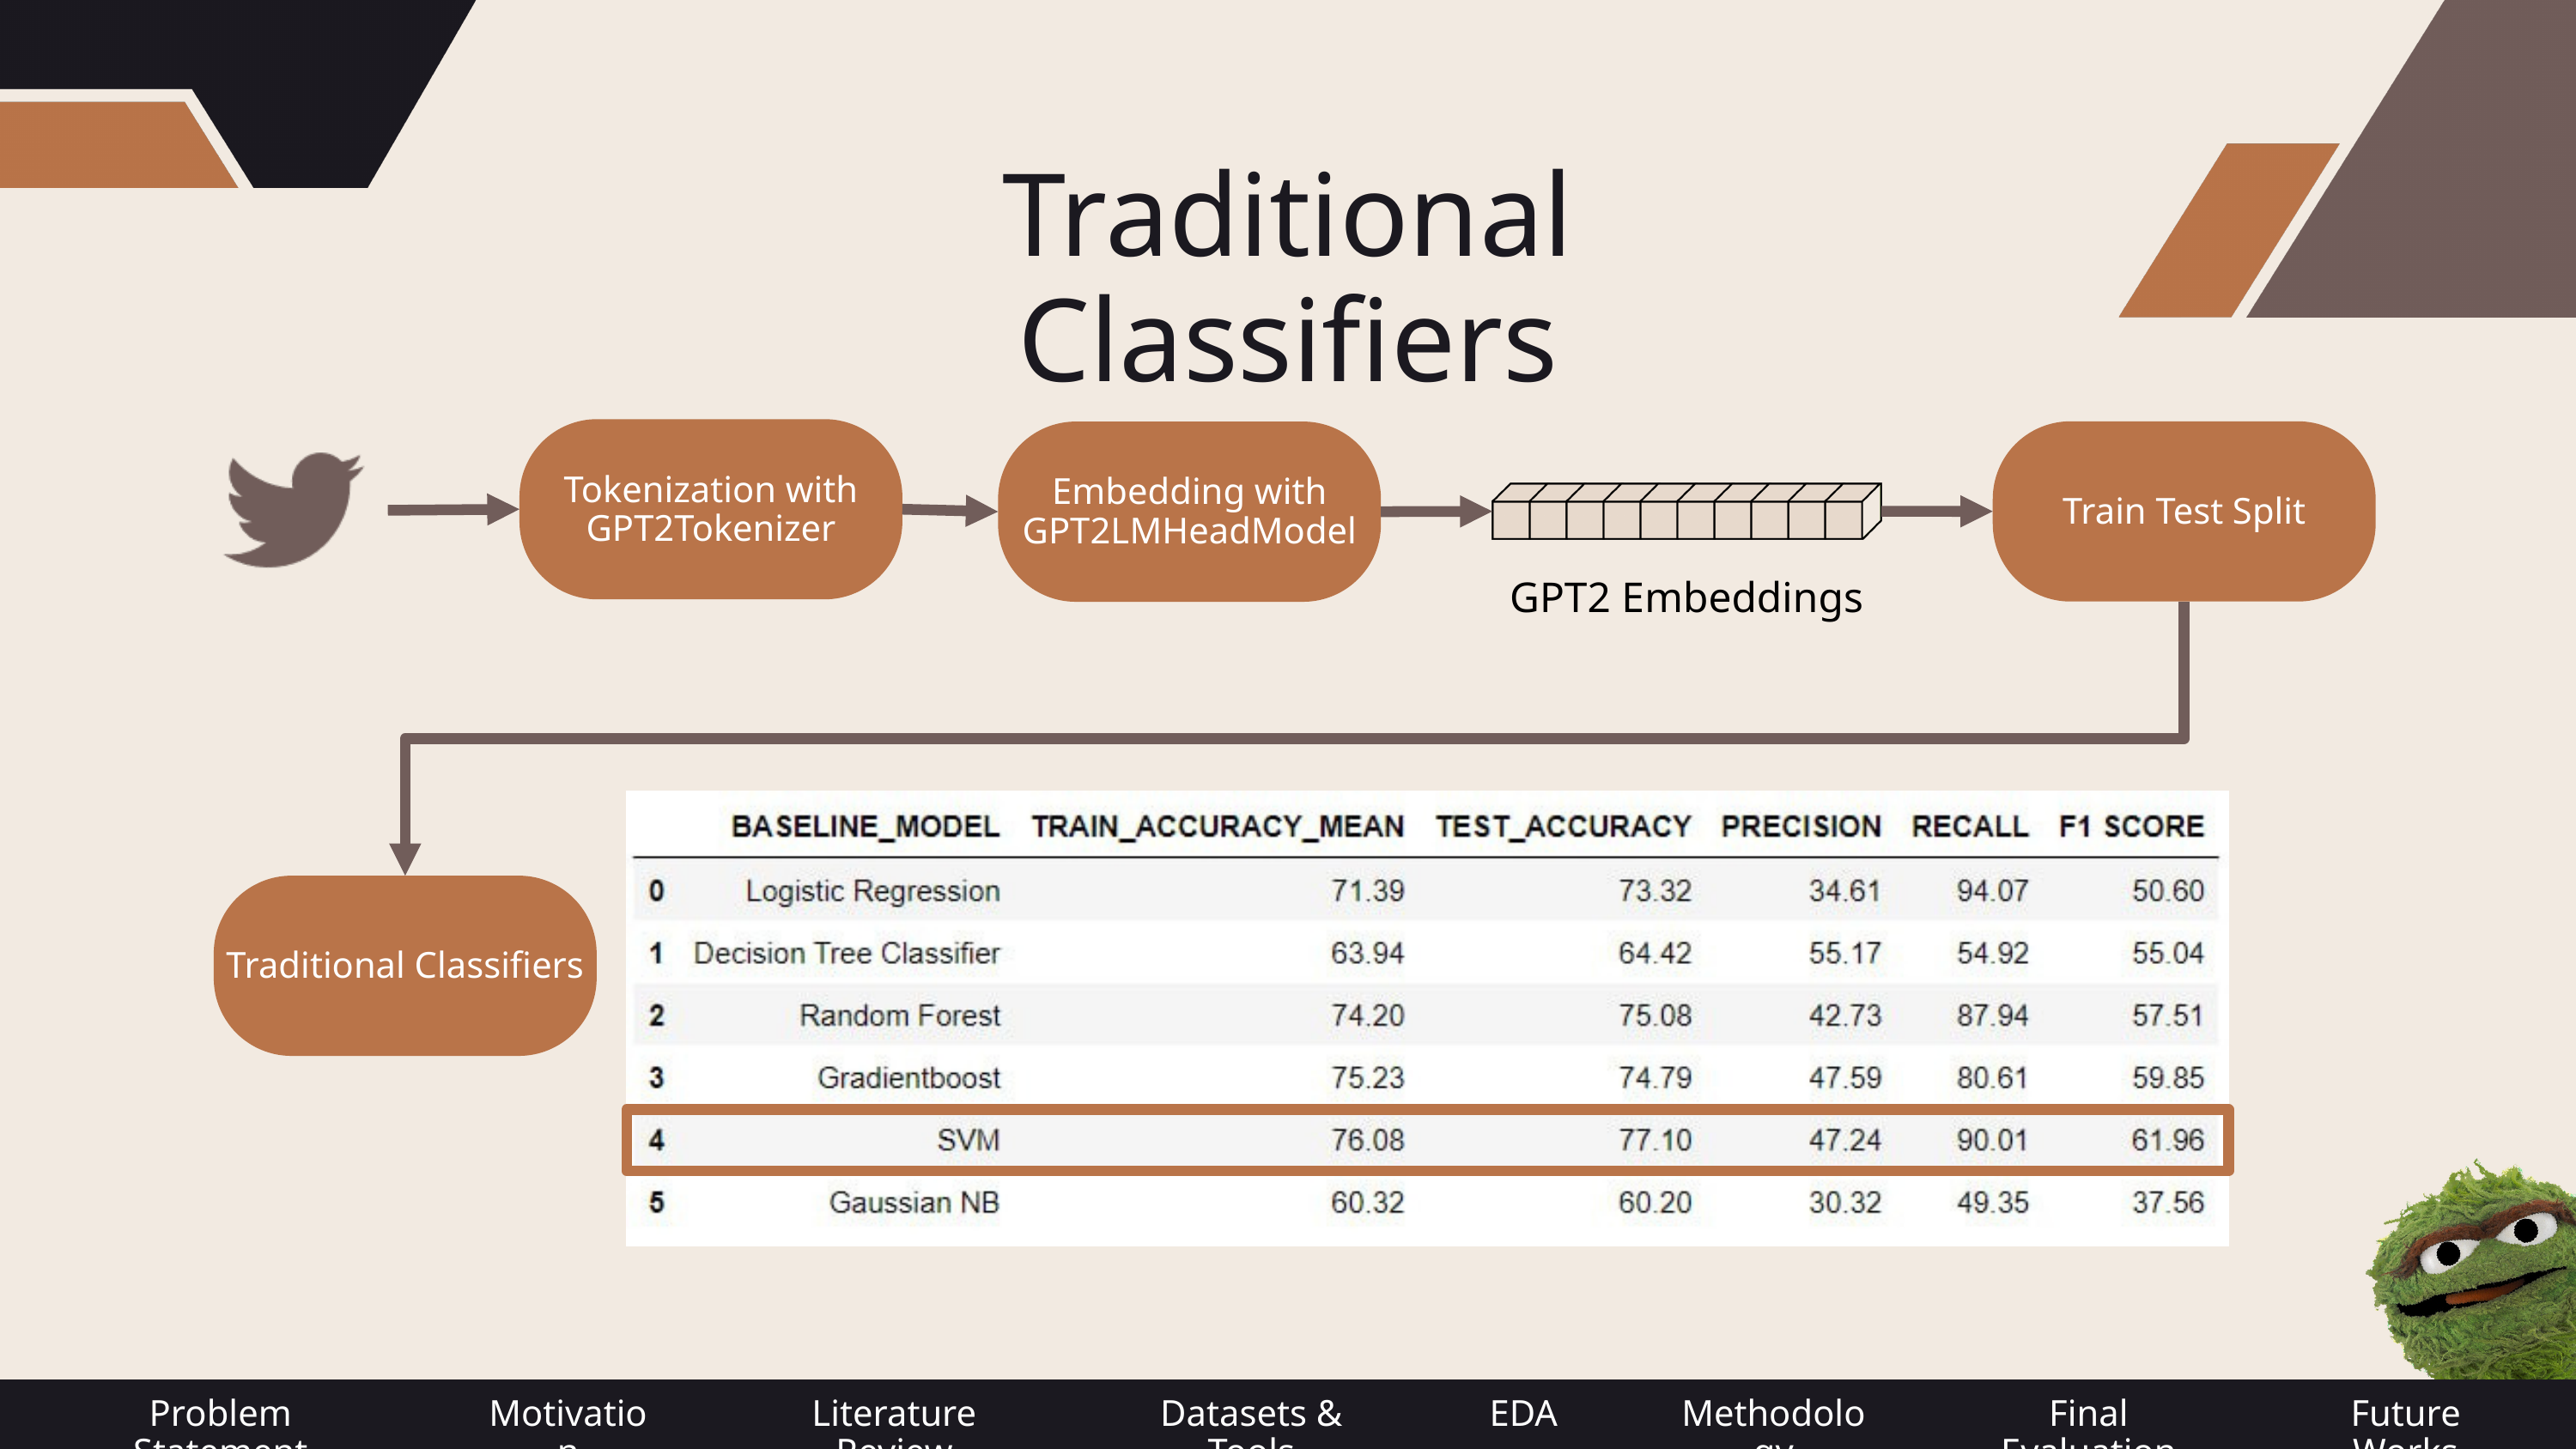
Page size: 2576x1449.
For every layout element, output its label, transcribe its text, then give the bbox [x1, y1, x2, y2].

text_box Traditional Classifiers [213, 876, 597, 1057]
picture [1432, 791, 2229, 1247]
text_box Train Test Split [1992, 421, 2376, 602]
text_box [1438, 1379, 2576, 1449]
picture [200, 415, 388, 604]
picture [2338, 1127, 2576, 1379]
picture [2118, 0, 2576, 318]
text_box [0, 1379, 1153, 1449]
text_box Traditional Classifiers [734, 153, 1153, 405]
text_box Embedding with GPT2LMHeadModel [998, 421, 1153, 602]
text_box Tokenization with GPT2Tokenizer [519, 419, 902, 600]
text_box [1157, 0, 1432, 1449]
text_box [902, 508, 999, 512]
picture [0, 0, 528, 188]
text_box GPT2 Embeddings [1466, 575, 1908, 621]
picture [1492, 482, 1882, 541]
text_box Traditional Classifiers [1438, 153, 1842, 405]
picture [626, 791, 1157, 1247]
